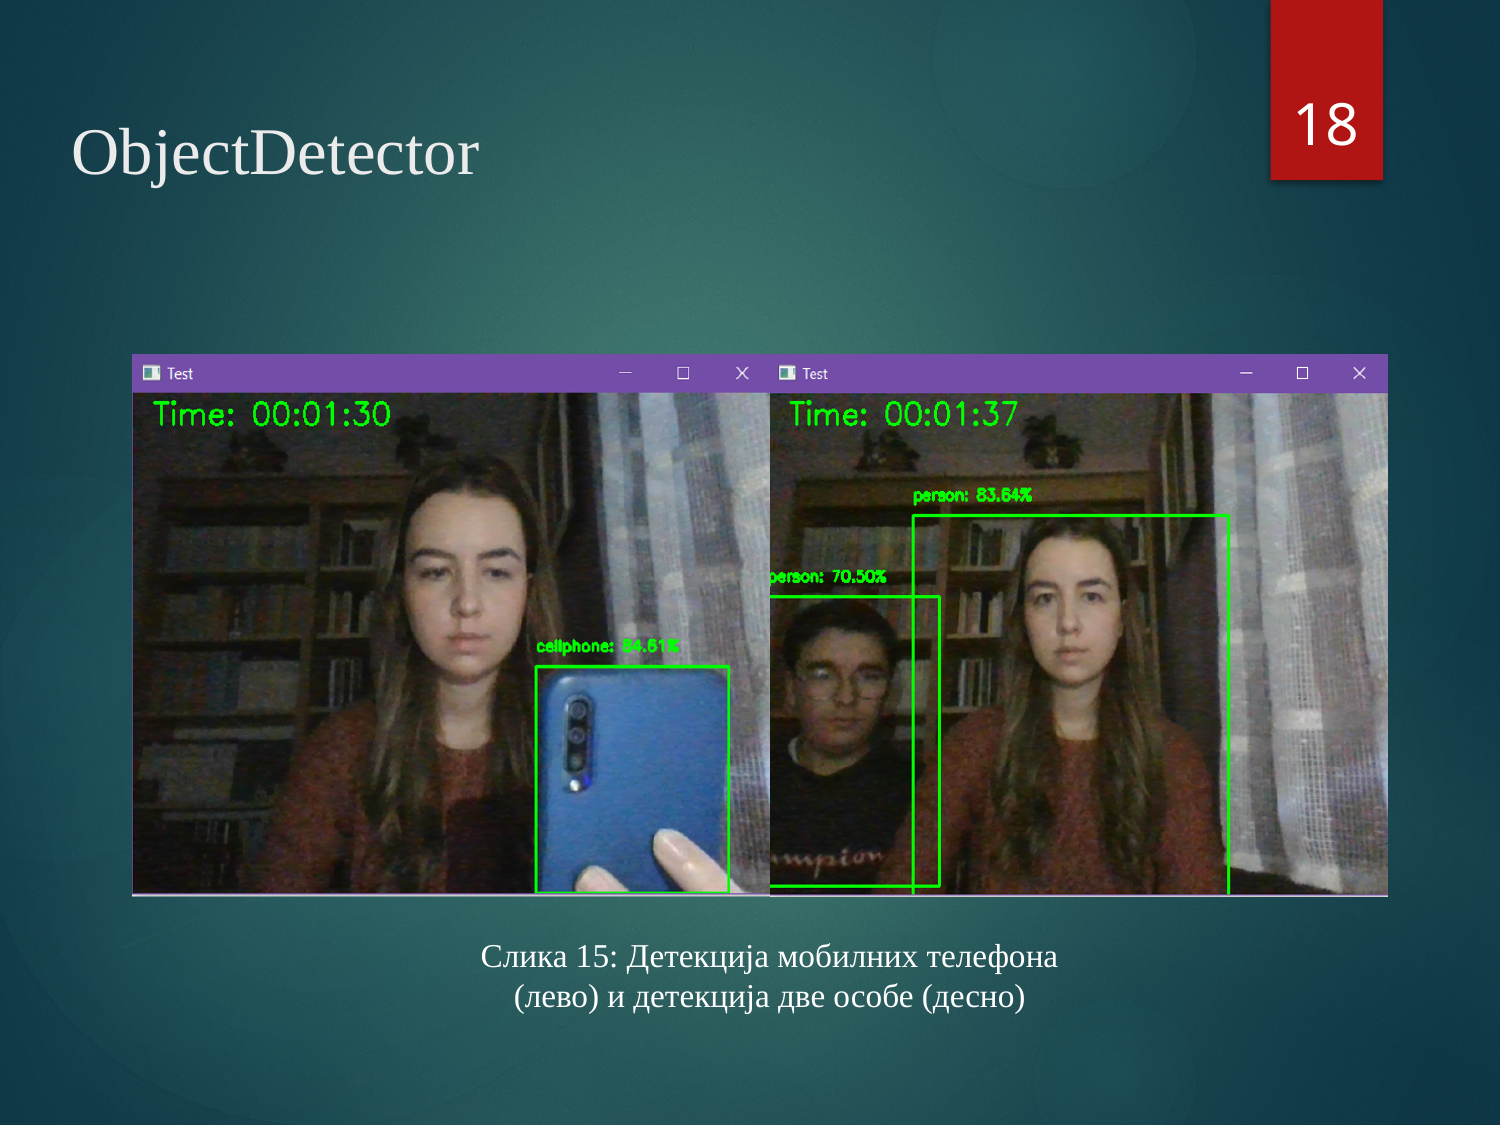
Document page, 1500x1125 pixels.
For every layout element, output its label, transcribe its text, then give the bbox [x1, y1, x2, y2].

picture [131, 353, 1388, 897]
slide_number 18 [1273, 48, 1378, 175]
title ObjectDetector [56, 100, 1214, 273]
text_box Слика 15: Детекција мобилних телефона (лево) и детекција две особе (десно) [443, 926, 1096, 1022]
